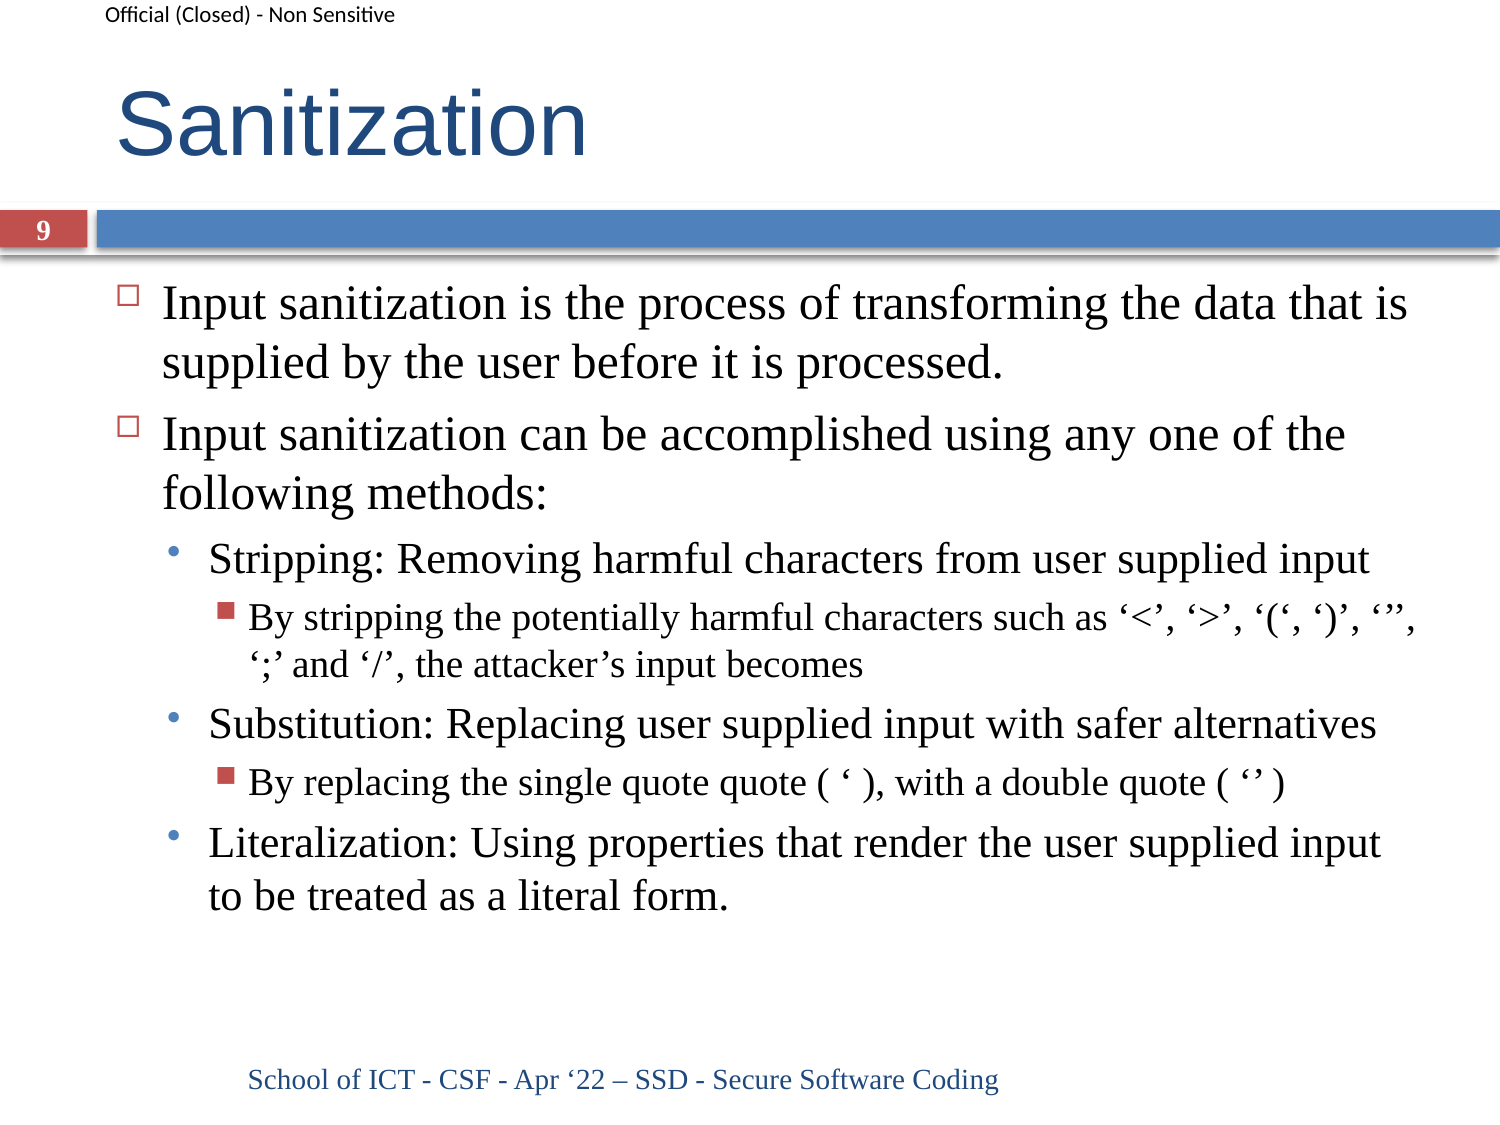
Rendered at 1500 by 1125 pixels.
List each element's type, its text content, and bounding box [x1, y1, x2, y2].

list Input sanitization is the process of transforming the data that is supplied by the user before it is processed. Input sanitization can be accomplished using any one of the following methods: Stripping: Removing harmful characters from user supplied input By stripping the potentially harmful characters such as ‘<’, ‘>’, ‘(‘, ‘)’, ‘’’, ‘;’ and ‘/’, the attacker’s input becomes Substitution: Replacing user supplied input with safer alternatives By replacing the single quote quote ( ‘ ), with a double quote ( ‘’ ) Literalization: Using properties that render the user supplied input to be treated as a literal form. [100, 262, 1438, 1000]
footer School of ICT - CSF - Apr ‘22 – SSD - Secure Software Coding [99, 1048, 1015, 1108]
slide_number 9 [0, 208, 88, 249]
title Sanitization [100, 37, 1438, 200]
